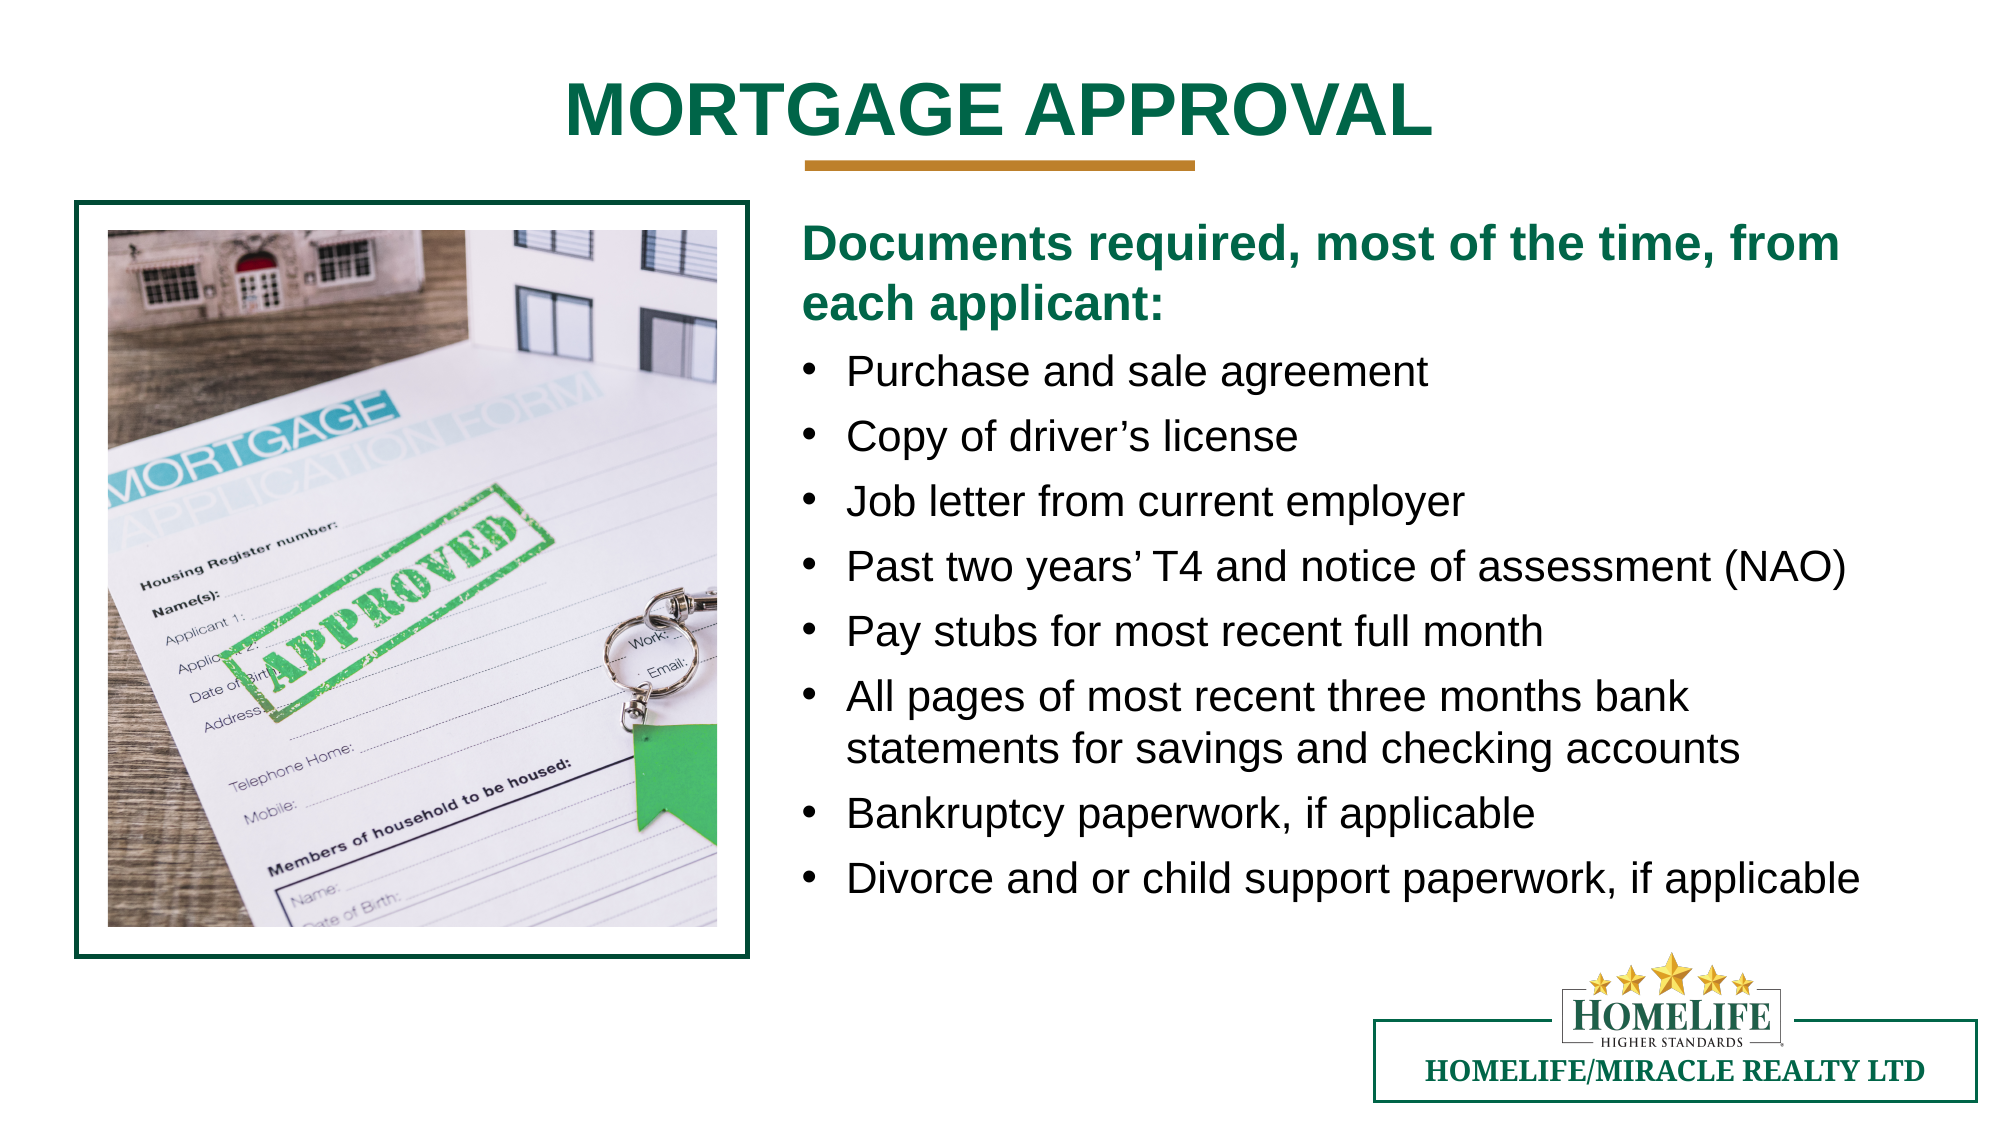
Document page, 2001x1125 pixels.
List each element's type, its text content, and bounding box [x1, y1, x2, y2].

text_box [76, 202, 748, 957]
list MORTGAGE APPROVAL [76, 63, 1924, 161]
text_box Documents required, most of the time, from each applicant: Purchase and sale agreement Copy of driver’s license Job letter from current employer Past two years’ T4 and notice of assessment (NAO) Pay stubs for most recent full month All pages of most recent three months bank statements for savings and checking accounts Bankruptcy paperwork, if applicable Divorce and or child support paperwork, if applicable [786, 202, 1904, 910]
